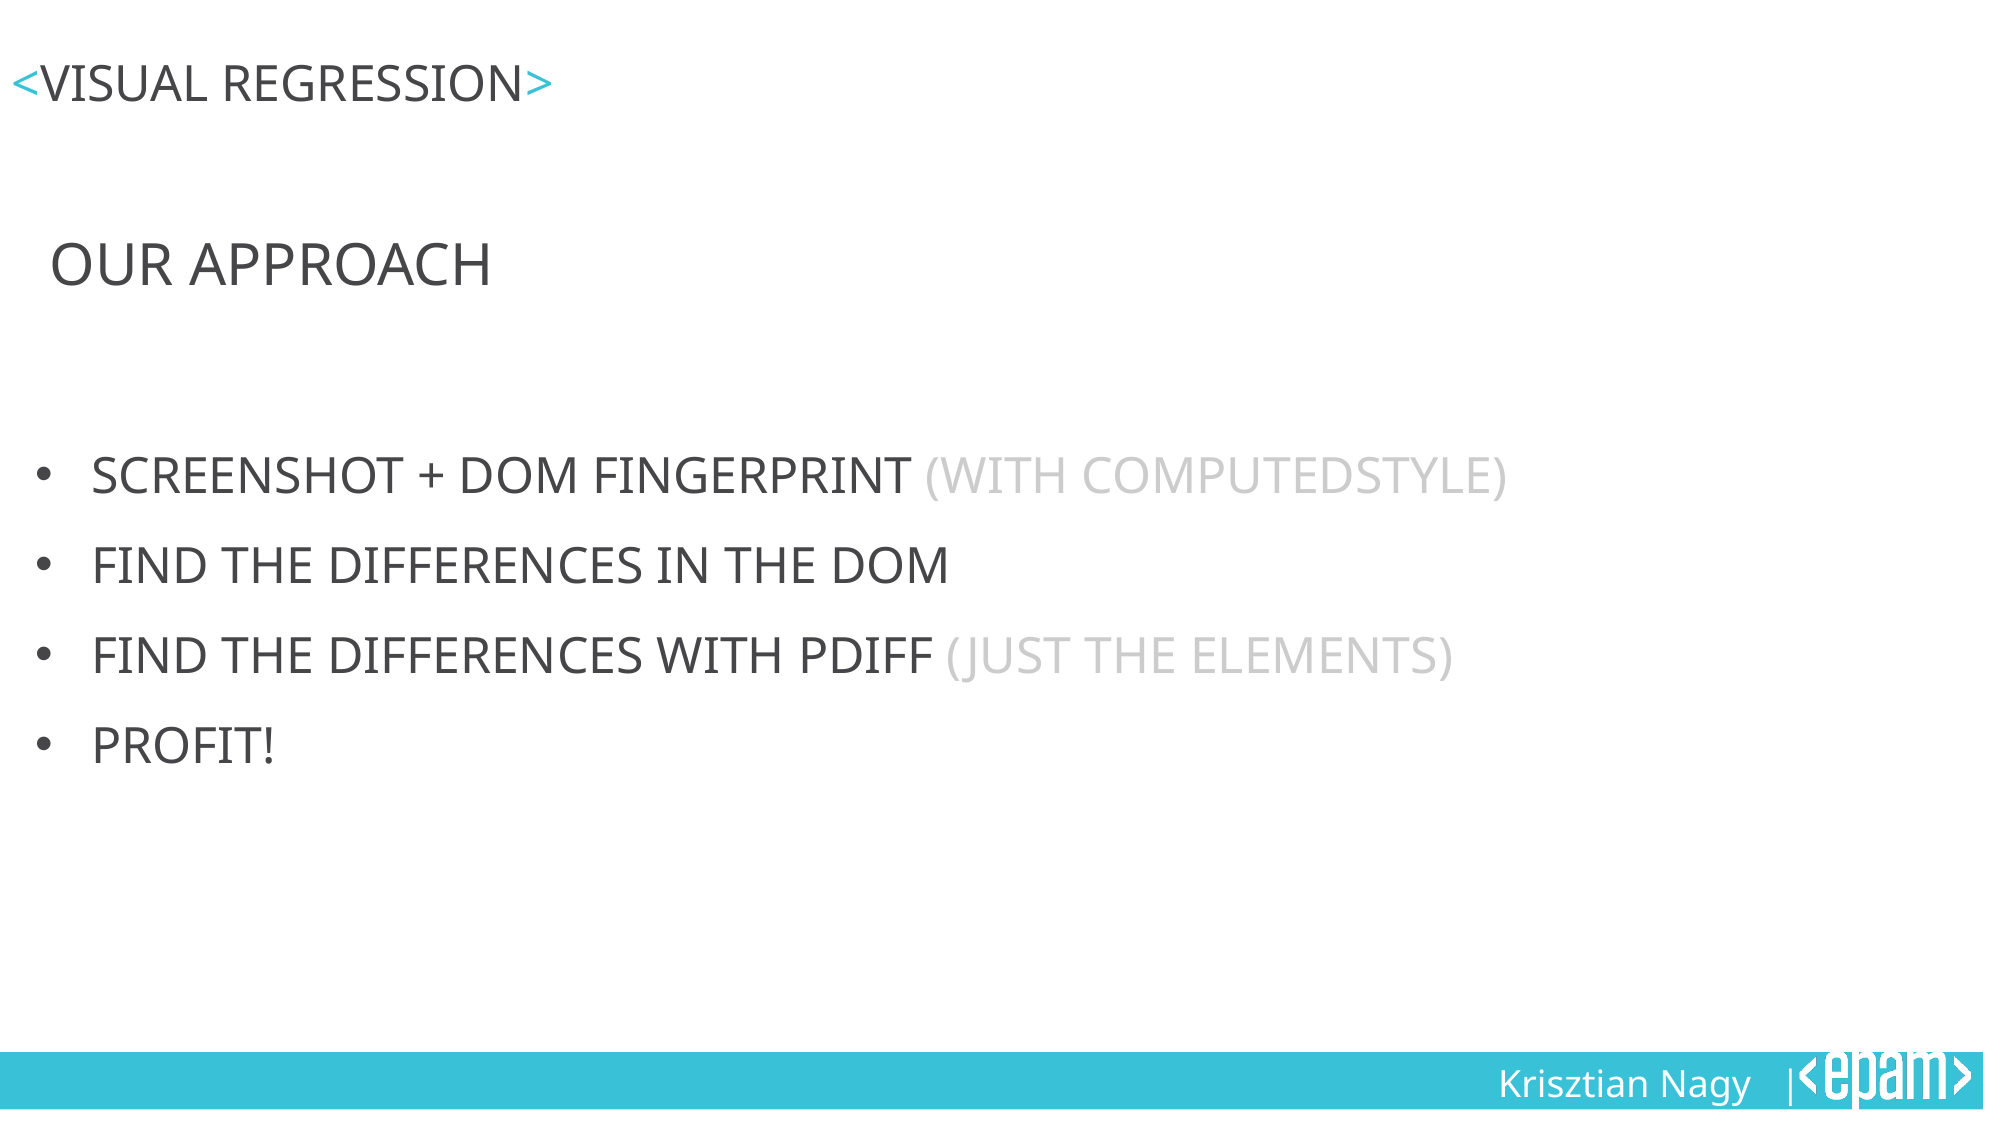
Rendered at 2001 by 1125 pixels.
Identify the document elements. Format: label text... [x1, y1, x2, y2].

text_box Krisztian Nagy | [1483, 1052, 1786, 1112]
picture [1786, 1044, 1984, 1118]
text_box SCREENSHOT + DOM FINGERPRINT (WITH COMPUTEDSTYLE) FIND THE DIFFERENCES IN THE DOM FIND THE DIFFERENCES WITH PDIFF (JUST THE ELEMENTS) PROFIT! [20, 405, 1523, 781]
text_box OUR APPROACH [35, 220, 509, 305]
text_box [0, 1051, 1786, 1111]
text_box <VISUAL REGRESSION> [0, 44, 569, 119]
